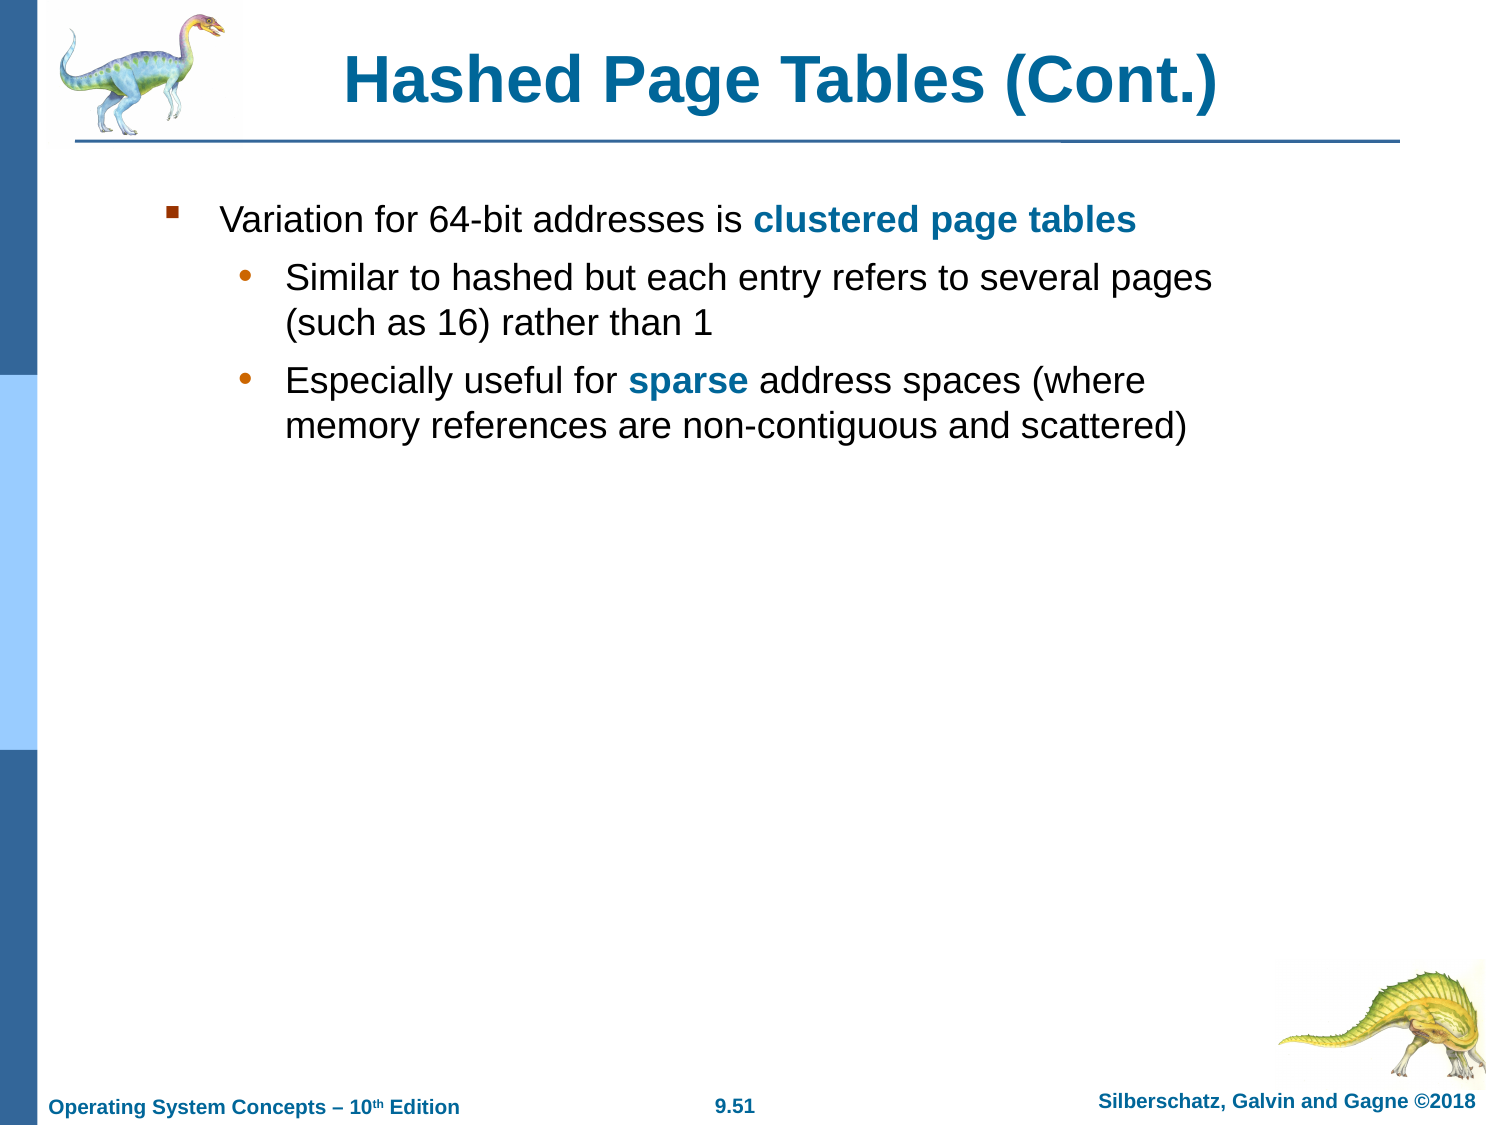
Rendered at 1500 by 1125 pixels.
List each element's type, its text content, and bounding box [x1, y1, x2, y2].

picture [46, 0, 243, 149]
picture [1275, 959, 1486, 1090]
list Variation for 64-bit addresses is clustered page tables Similar to hashed but each entry refers to several pages (such as 16) rather than 1 Especially useful for sparse address spaces (where memory references are non-contiguous and scattered) [148, 187, 1287, 947]
title Hashed Page Tables (Cont.) [138, 28, 1425, 124]
